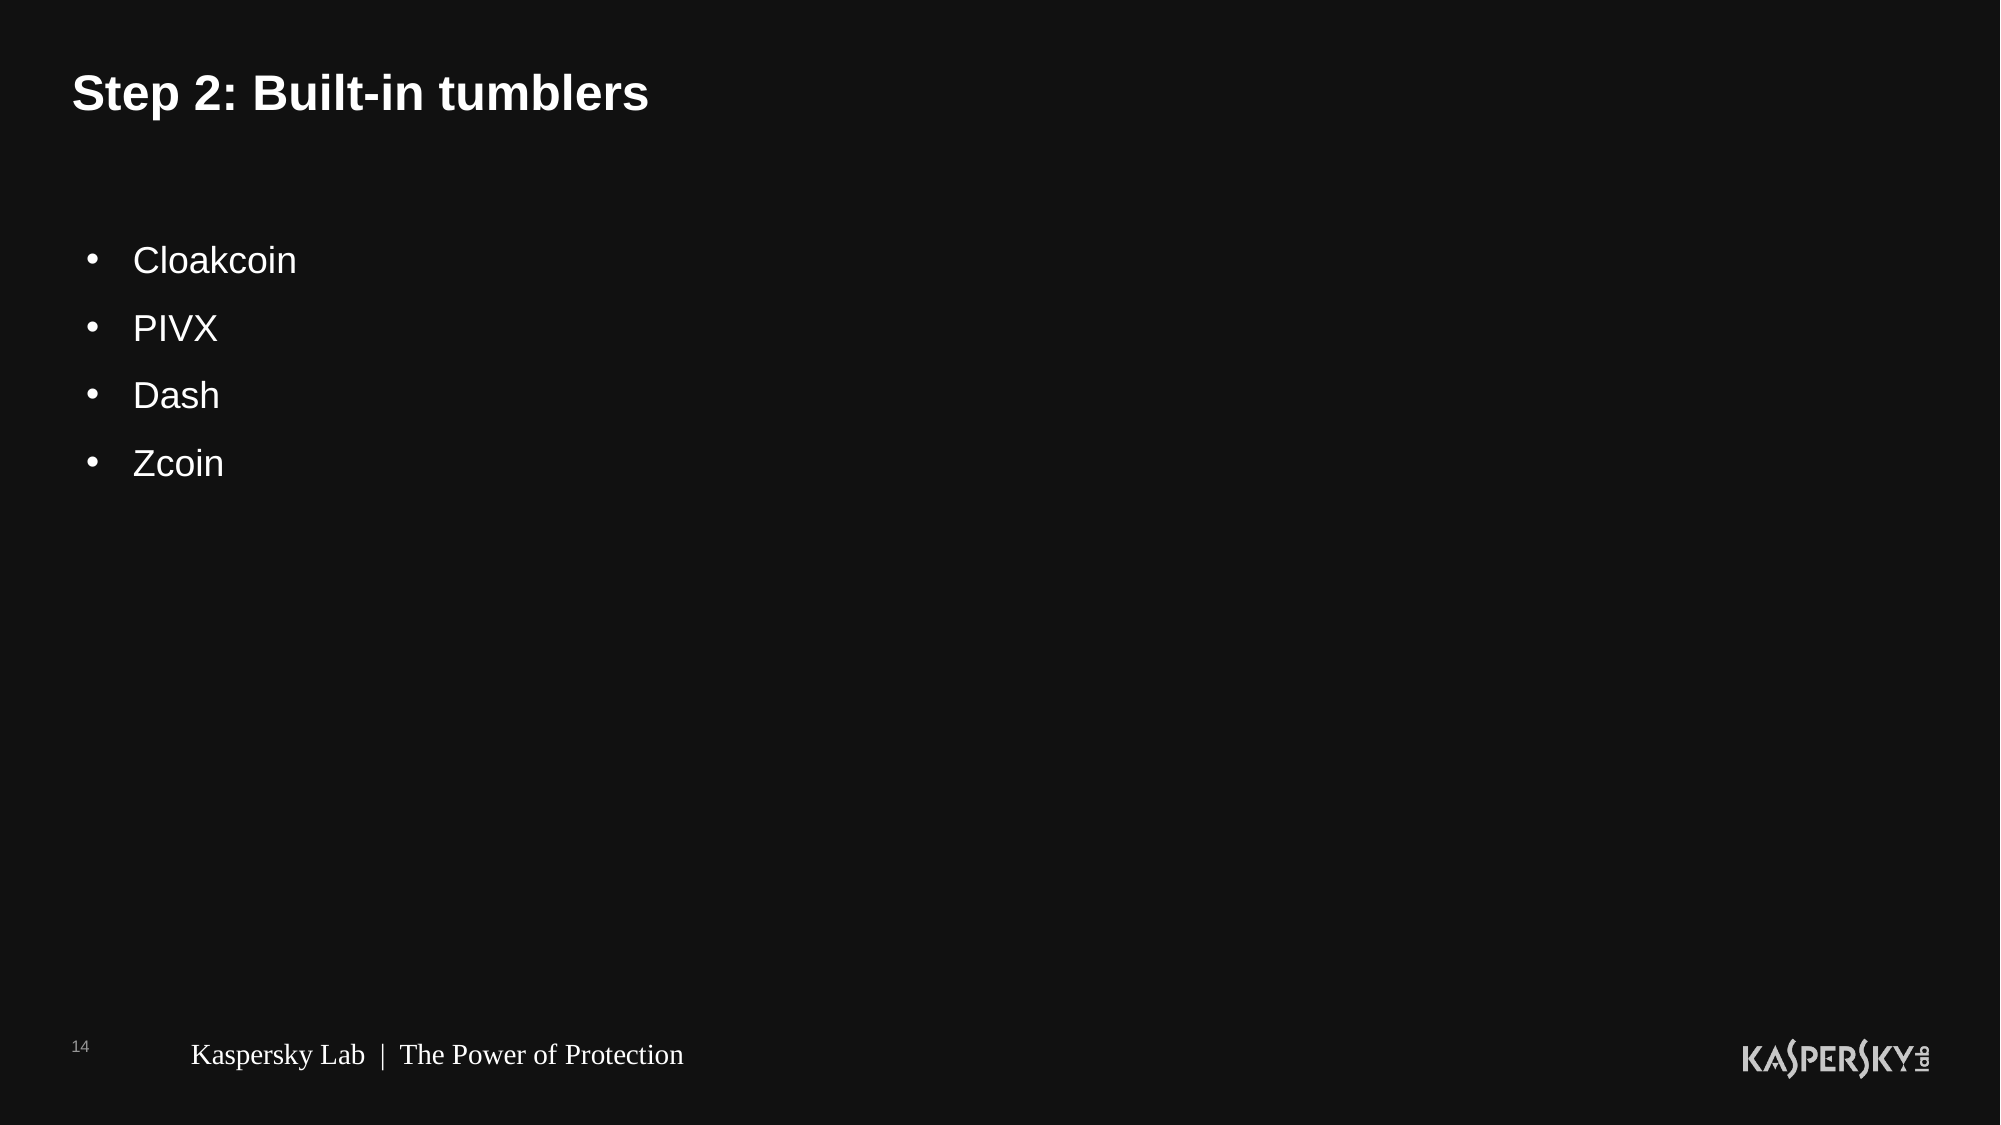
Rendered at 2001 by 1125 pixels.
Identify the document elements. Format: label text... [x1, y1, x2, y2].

title Step 2: Built-in tumblers [71, 67, 1929, 122]
slide_number 14 [71, 1035, 110, 1083]
footer Kaspersky Lab | The Power of Protection [125, 1035, 750, 1083]
picture [1735, 1031, 1936, 1087]
text_box Cloakcoin PIVX Dash Zcoin [71, 206, 1918, 491]
